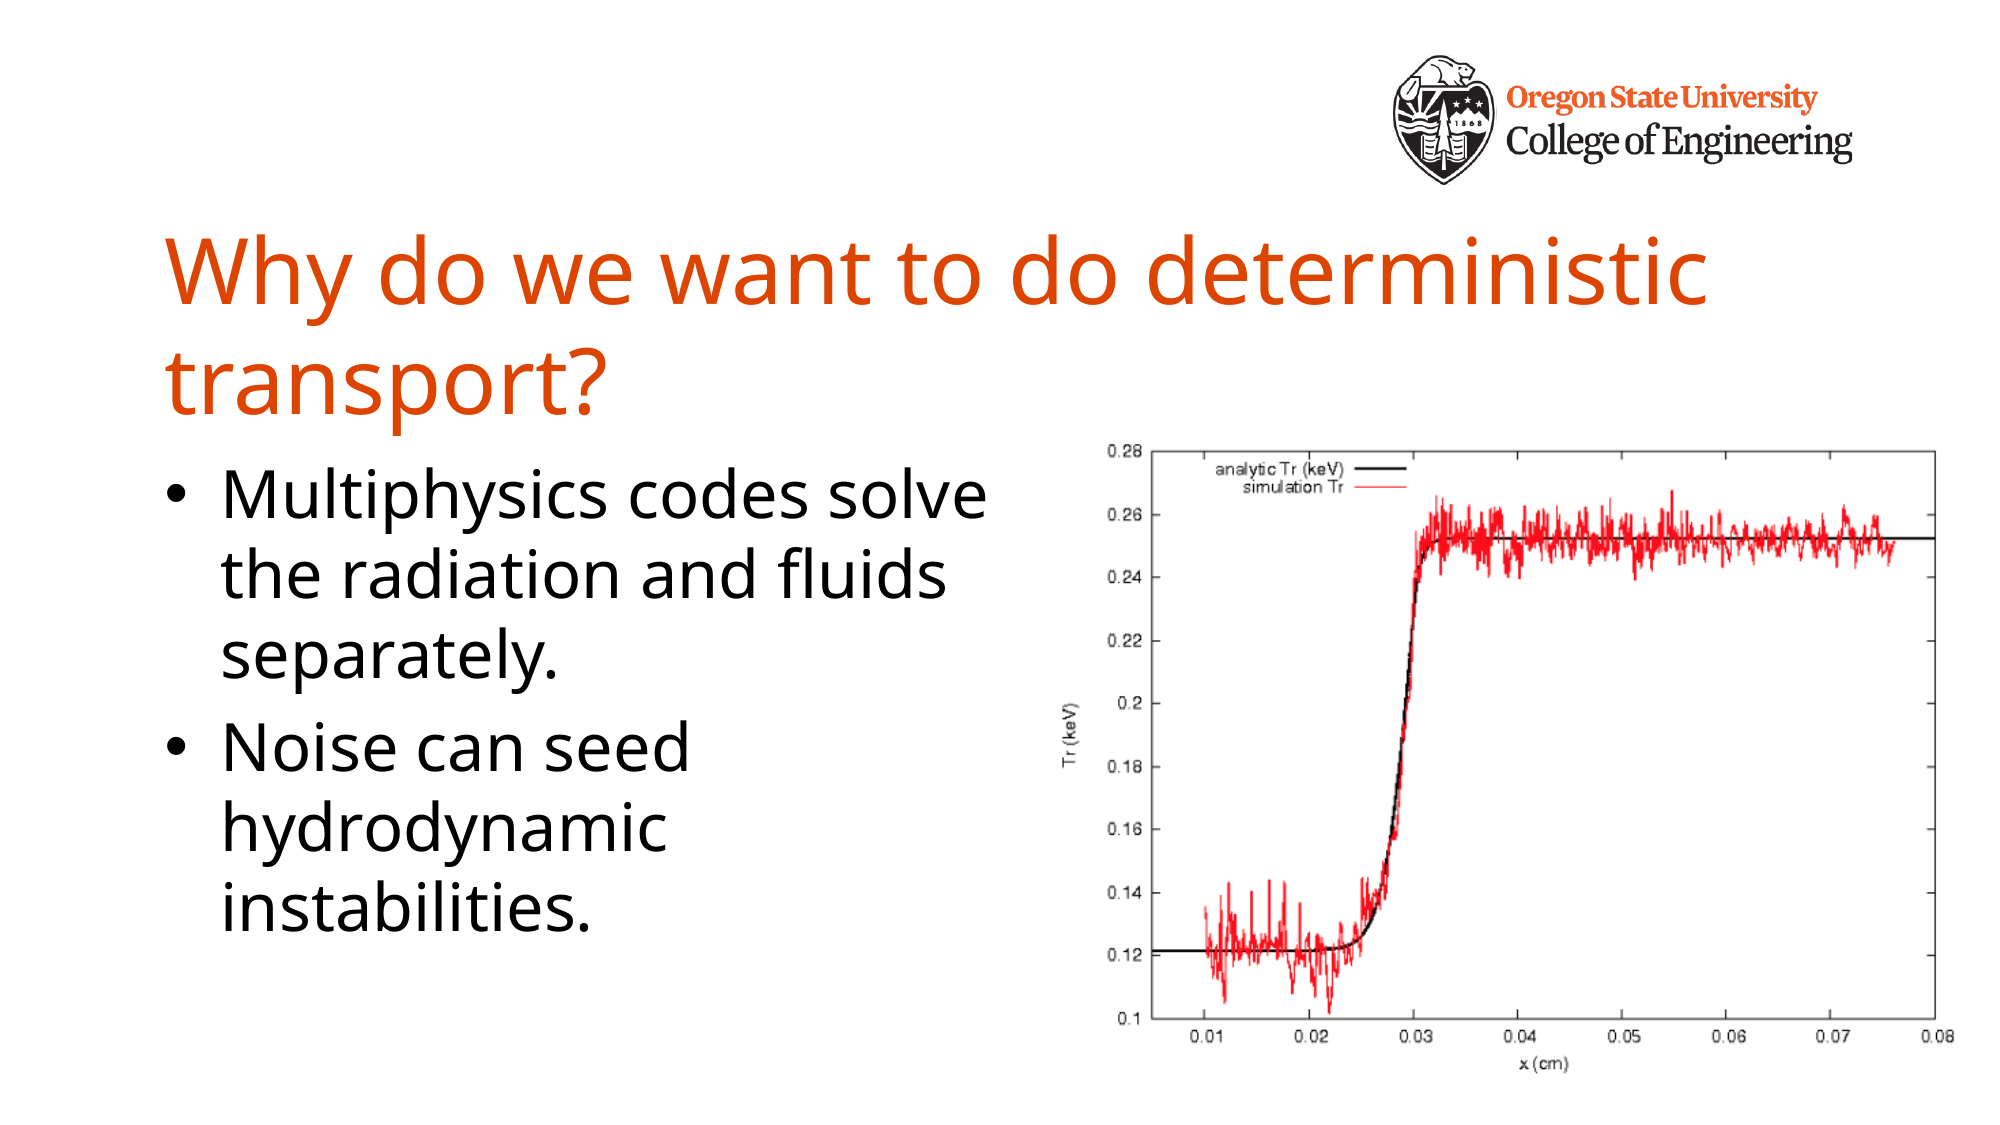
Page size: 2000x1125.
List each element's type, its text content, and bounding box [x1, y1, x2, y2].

title Why do we want to do deterministic transport? [149, 205, 1850, 401]
picture [1034, 424, 2000, 1098]
list Multiphysics codes solve the radiation and fluids separately. Noise can seed hydrodynamic instabilities. [149, 444, 1029, 1049]
